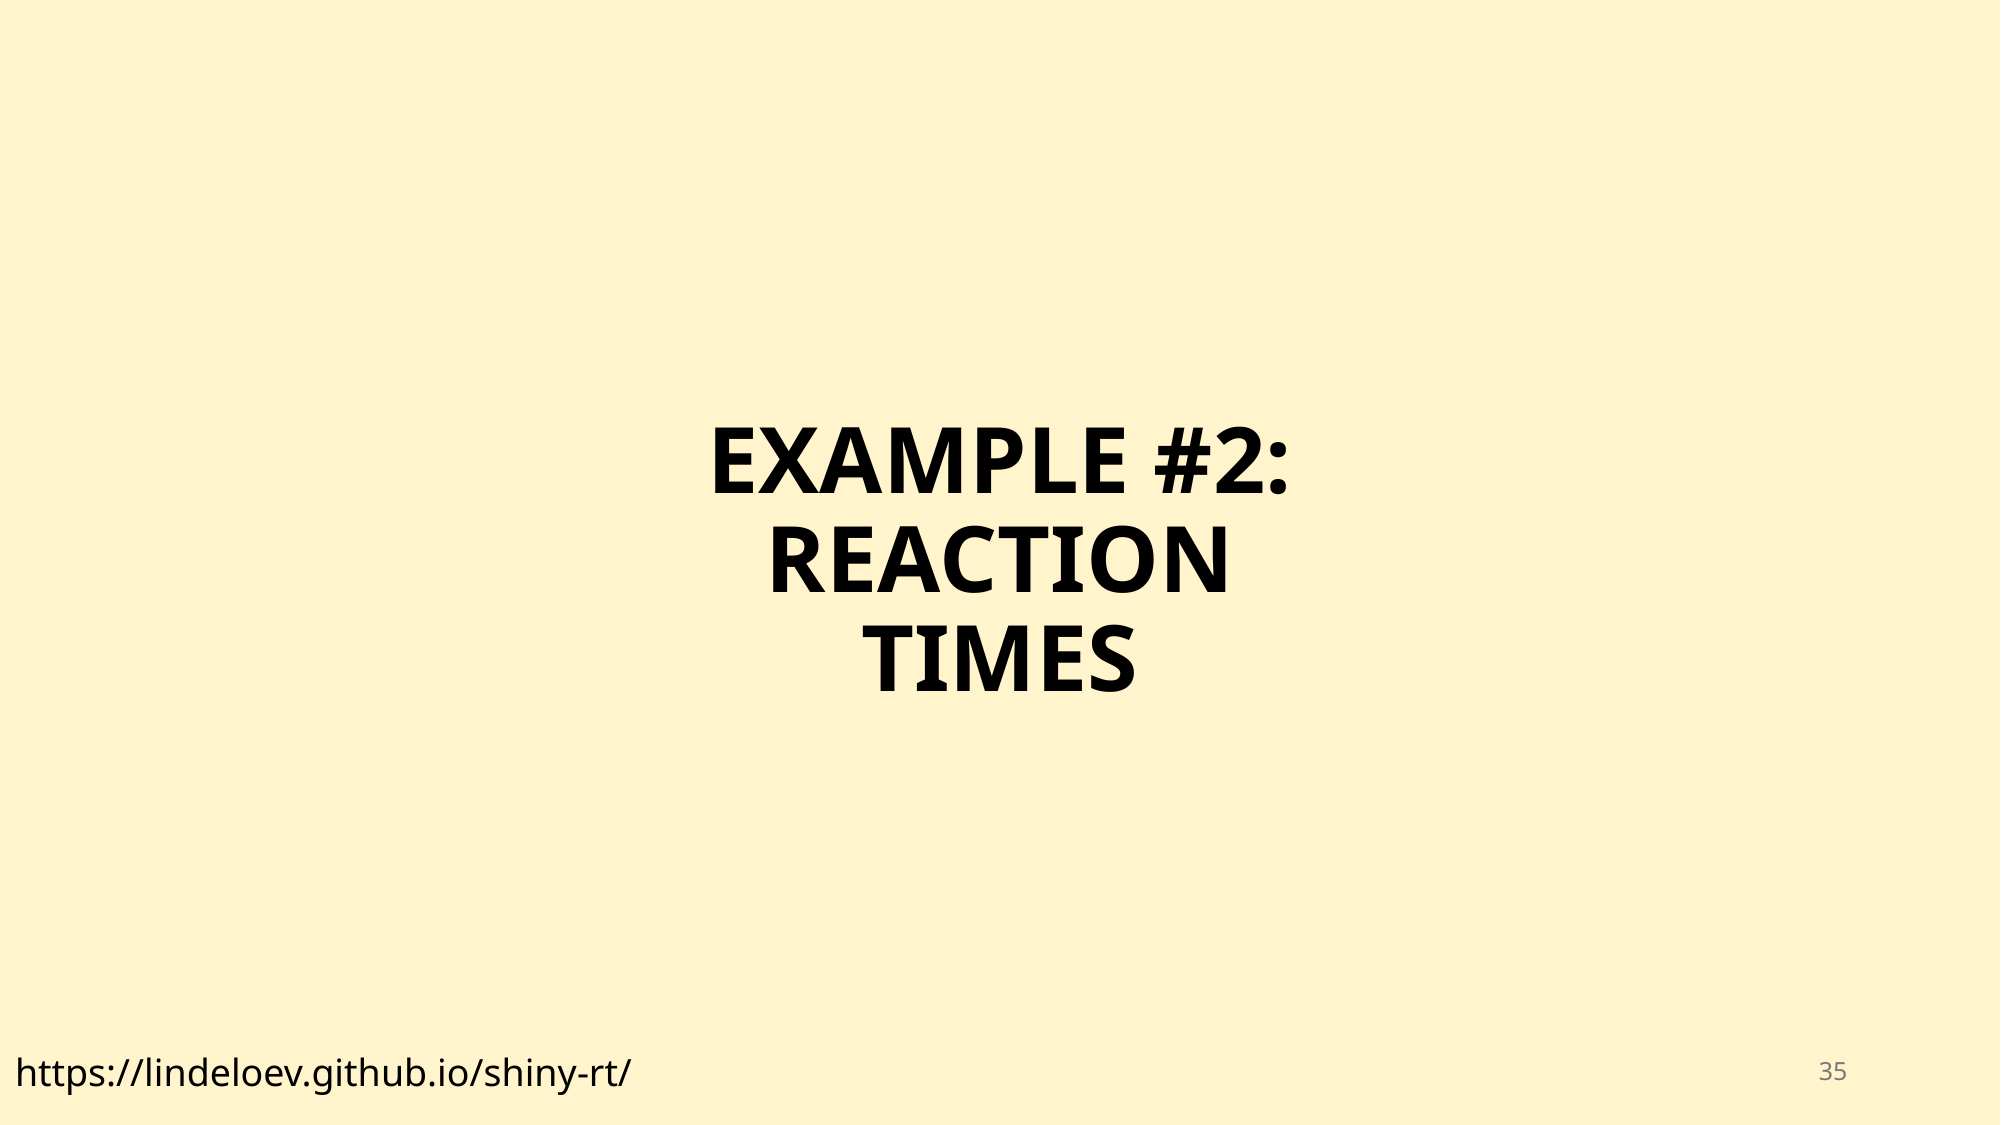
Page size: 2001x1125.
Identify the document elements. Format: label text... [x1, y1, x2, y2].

title EXAMPLE #2: REACTION TIMES [625, 453, 1374, 672]
slide_number 35 [1412, 1042, 1863, 1103]
text_box https://lindeloev.github.io/shiny-rt/ [0, 1041, 1000, 1102]
